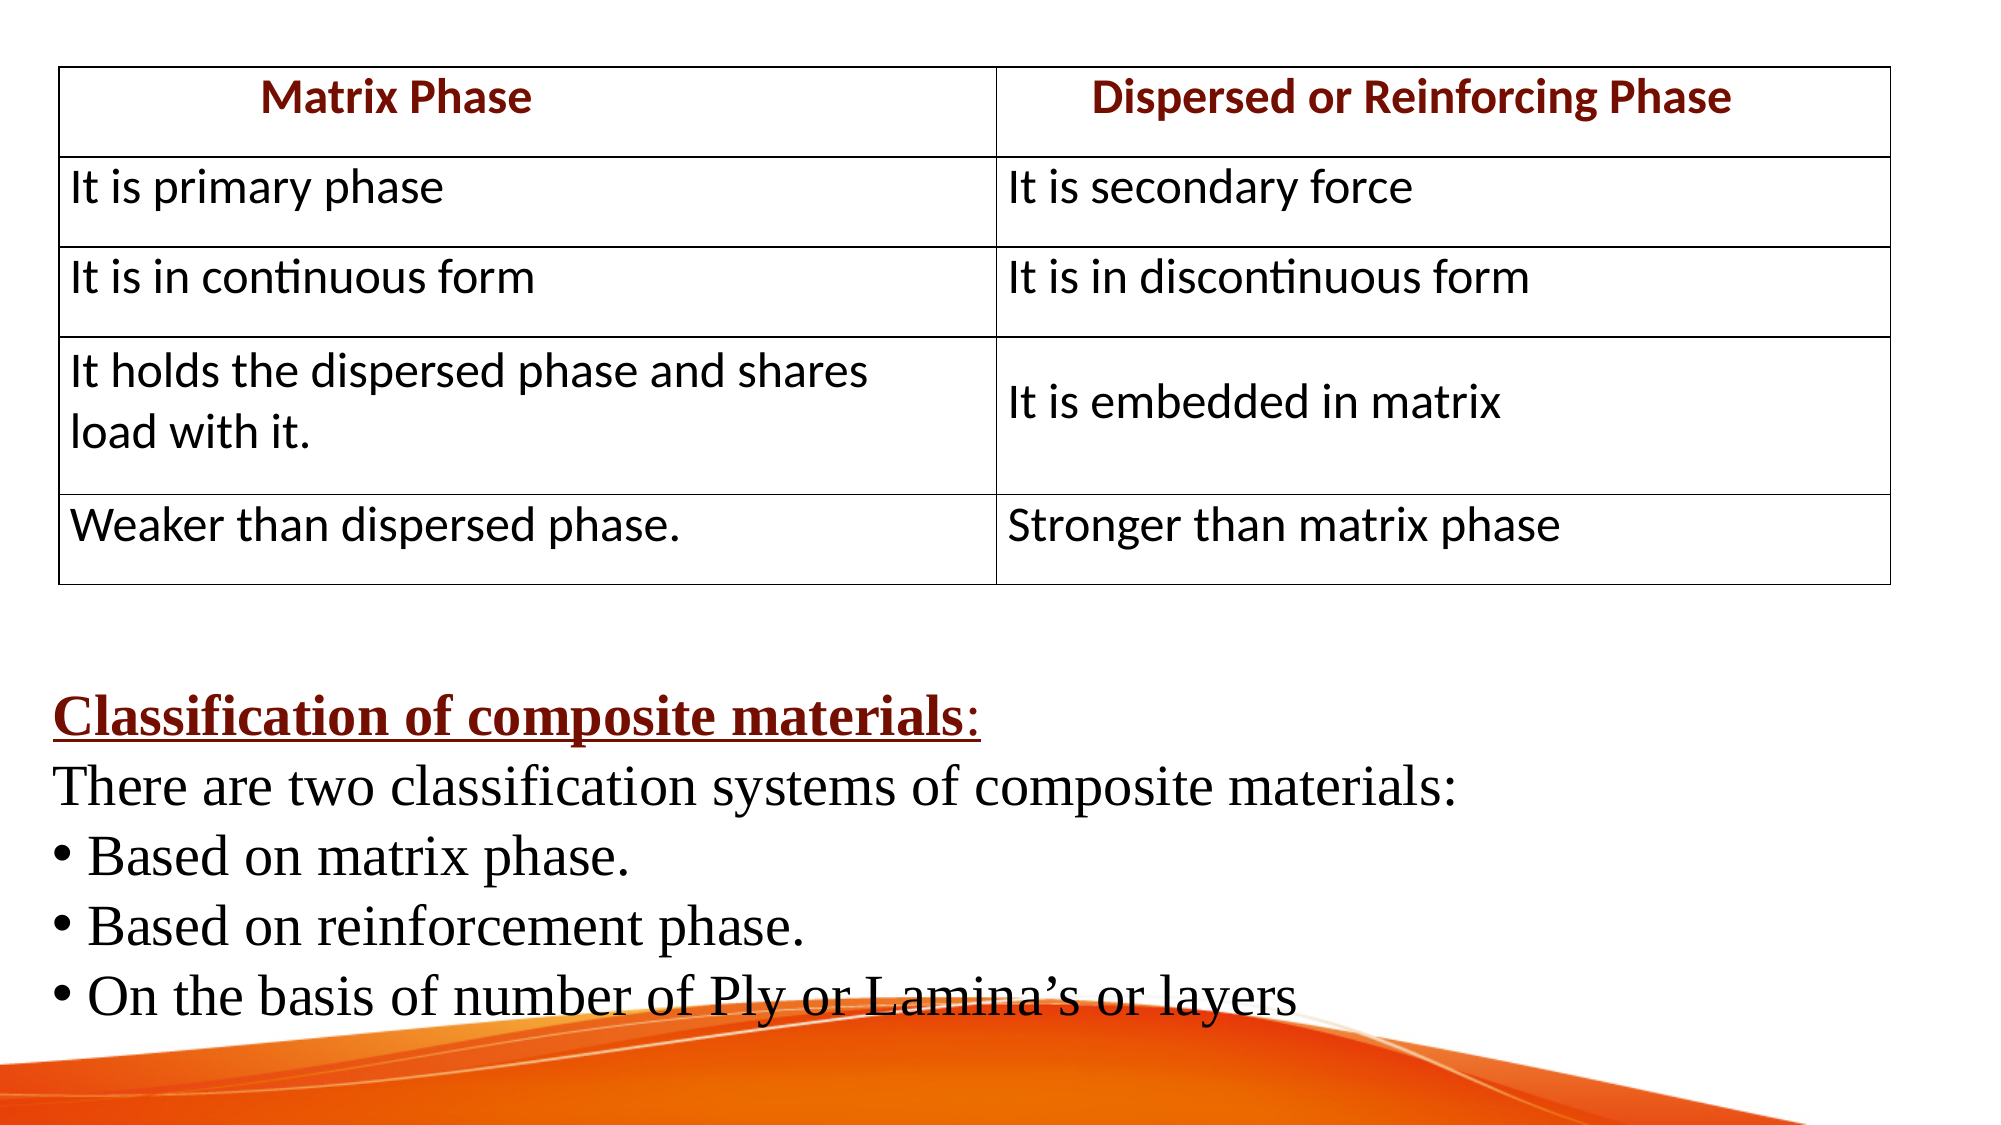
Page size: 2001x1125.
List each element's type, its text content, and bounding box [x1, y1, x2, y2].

text_box Classification of composite materials: There are two classification systems of composite materials: Based on matrix phase. Based on reinforcement phase. On the basis of number of Ply or Lamina’s or layers [37, 669, 1946, 1035]
table_header Dispersed or Reinforcing Phase [997, 68, 1890, 156]
table_cell It is in continuous form [60, 248, 996, 336]
table_cell It is primary phase [60, 158, 996, 246]
picture [0, 0, 2000, 1125]
table_cell It is embedded in matrix [997, 338, 1890, 494]
table_cell Stronger than matrix phase [997, 495, 1890, 584]
table_cell It is secondary force [997, 158, 1890, 246]
table_header Matrix Phase [60, 68, 996, 156]
table_cell Weaker than dispersed phase. [60, 495, 996, 584]
table_cell It is in discontinuous form [997, 248, 1890, 336]
table_cell It holds the dispersed phase and shares load with it. [60, 338, 996, 494]
